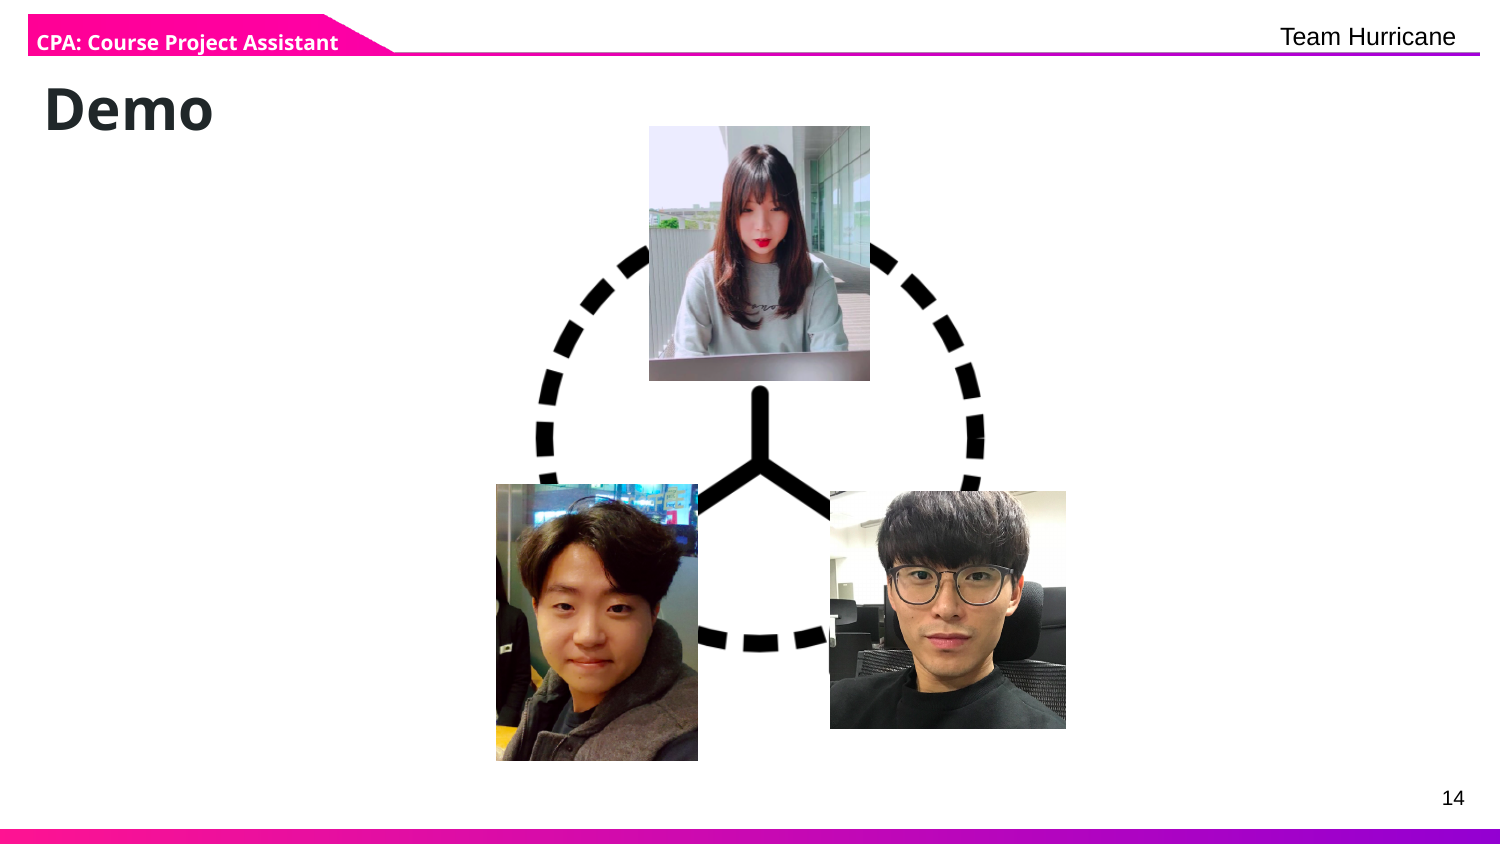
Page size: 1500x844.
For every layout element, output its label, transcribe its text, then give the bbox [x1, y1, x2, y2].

text_box CPA: Course Project Assistant [21, 14, 601, 53]
picture [0, 829, 1500, 844]
title Demo [28, 60, 1427, 155]
picture [483, 126, 1066, 761]
picture [28, 14, 1480, 56]
slide_number ‹#› [1389, 764, 1480, 830]
